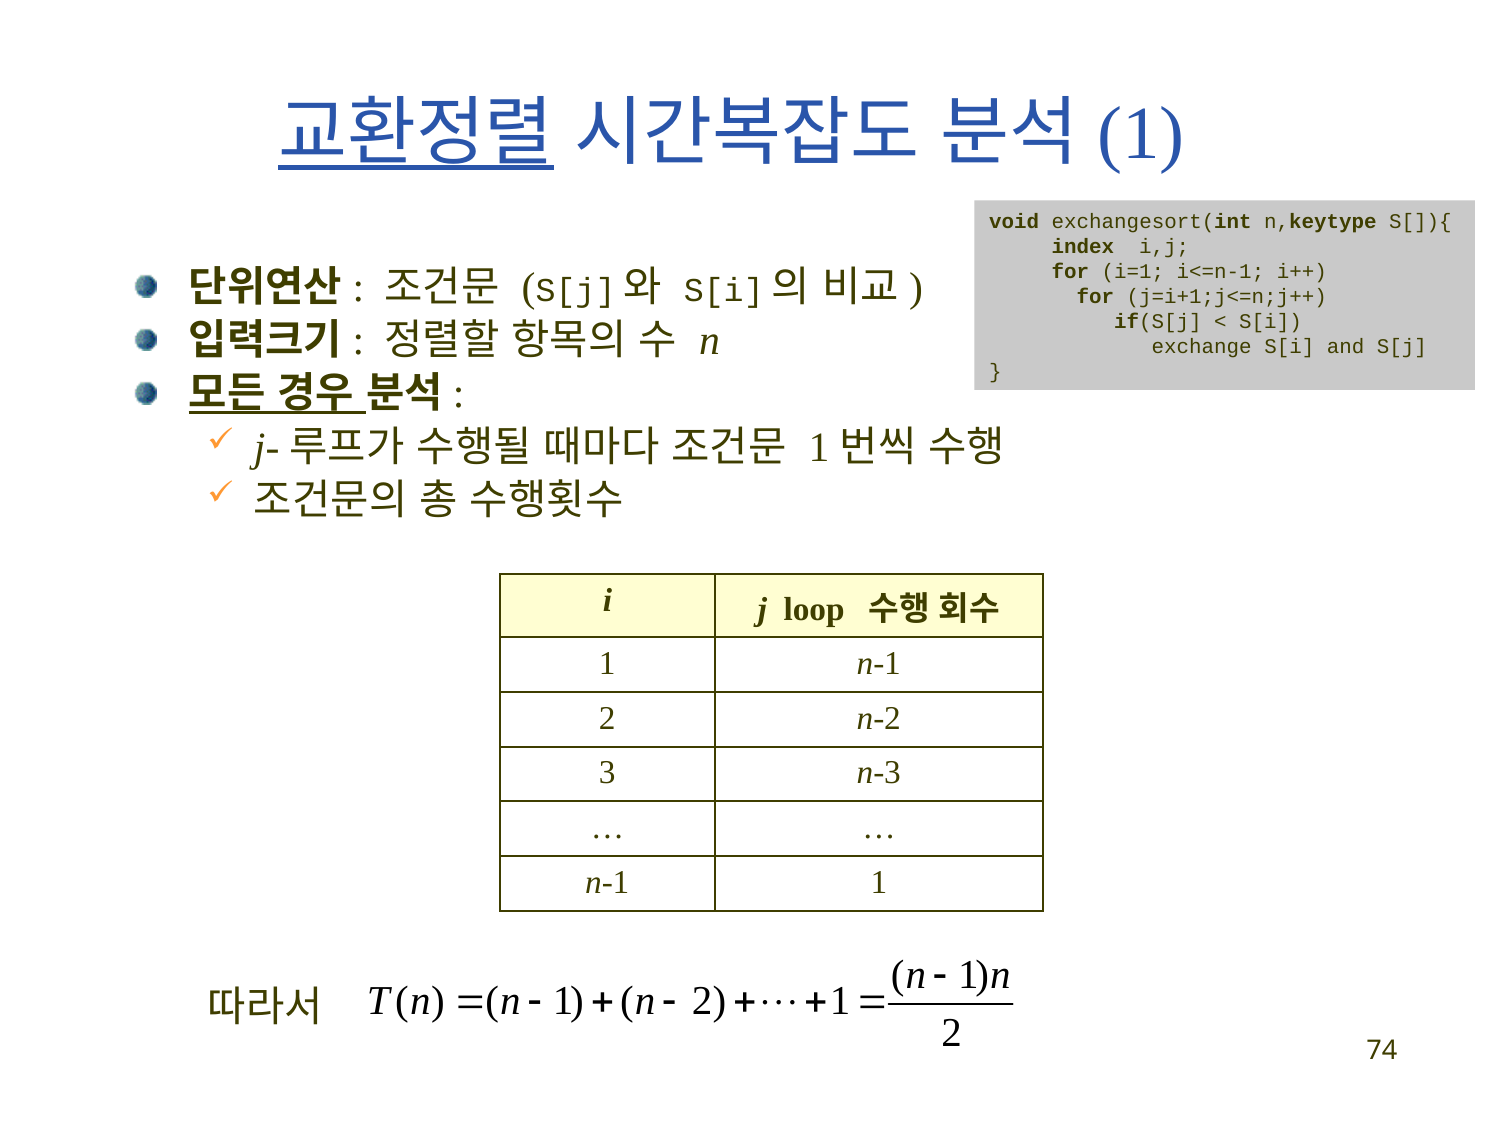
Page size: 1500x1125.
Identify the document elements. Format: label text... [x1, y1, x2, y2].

table_cell n-1 [501, 857, 714, 910]
table_cell … [716, 802, 1042, 855]
list 단위연산: 조건문 (S[j]와 S[i]의 비교) 입력크기: 정렬할 항목의 수 n 모든 경우 분석: j-루프가 수행될 때마다 조건문 1번씩 수행 조건문의 총 수행횟수 [116, 257, 1393, 971]
table_header j loop 수행 회수 [716, 575, 1042, 636]
slide_number 74 [1099, 1024, 1413, 1101]
table_cell 3 [501, 748, 714, 800]
table_cell 1 [501, 638, 714, 691]
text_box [363, 948, 1020, 1056]
table_cell n-2 [716, 693, 1042, 746]
text_box 따라서 [193, 972, 339, 1038]
table_cell … [501, 802, 714, 855]
picture [132, 379, 157, 405]
table_header i [501, 575, 714, 636]
table_cell 2 [501, 693, 714, 746]
picture [132, 326, 157, 351]
table_cell 1 [716, 857, 1042, 910]
text_box void exchangesort(int n,keytype S[]){ index i,j; for (i=1; i<=n-1; i++) for (j=i+1;j<=n;j++) if(S[j] < S[i]) exchange S[i] and S[j] } [974, 200, 1475, 390]
picture [132, 272, 157, 298]
title 교환정렬 시간복잡도 분석(1) [93, 34, 1369, 223]
table_cell n-3 [716, 748, 1042, 800]
table_cell n-1 [716, 638, 1042, 691]
